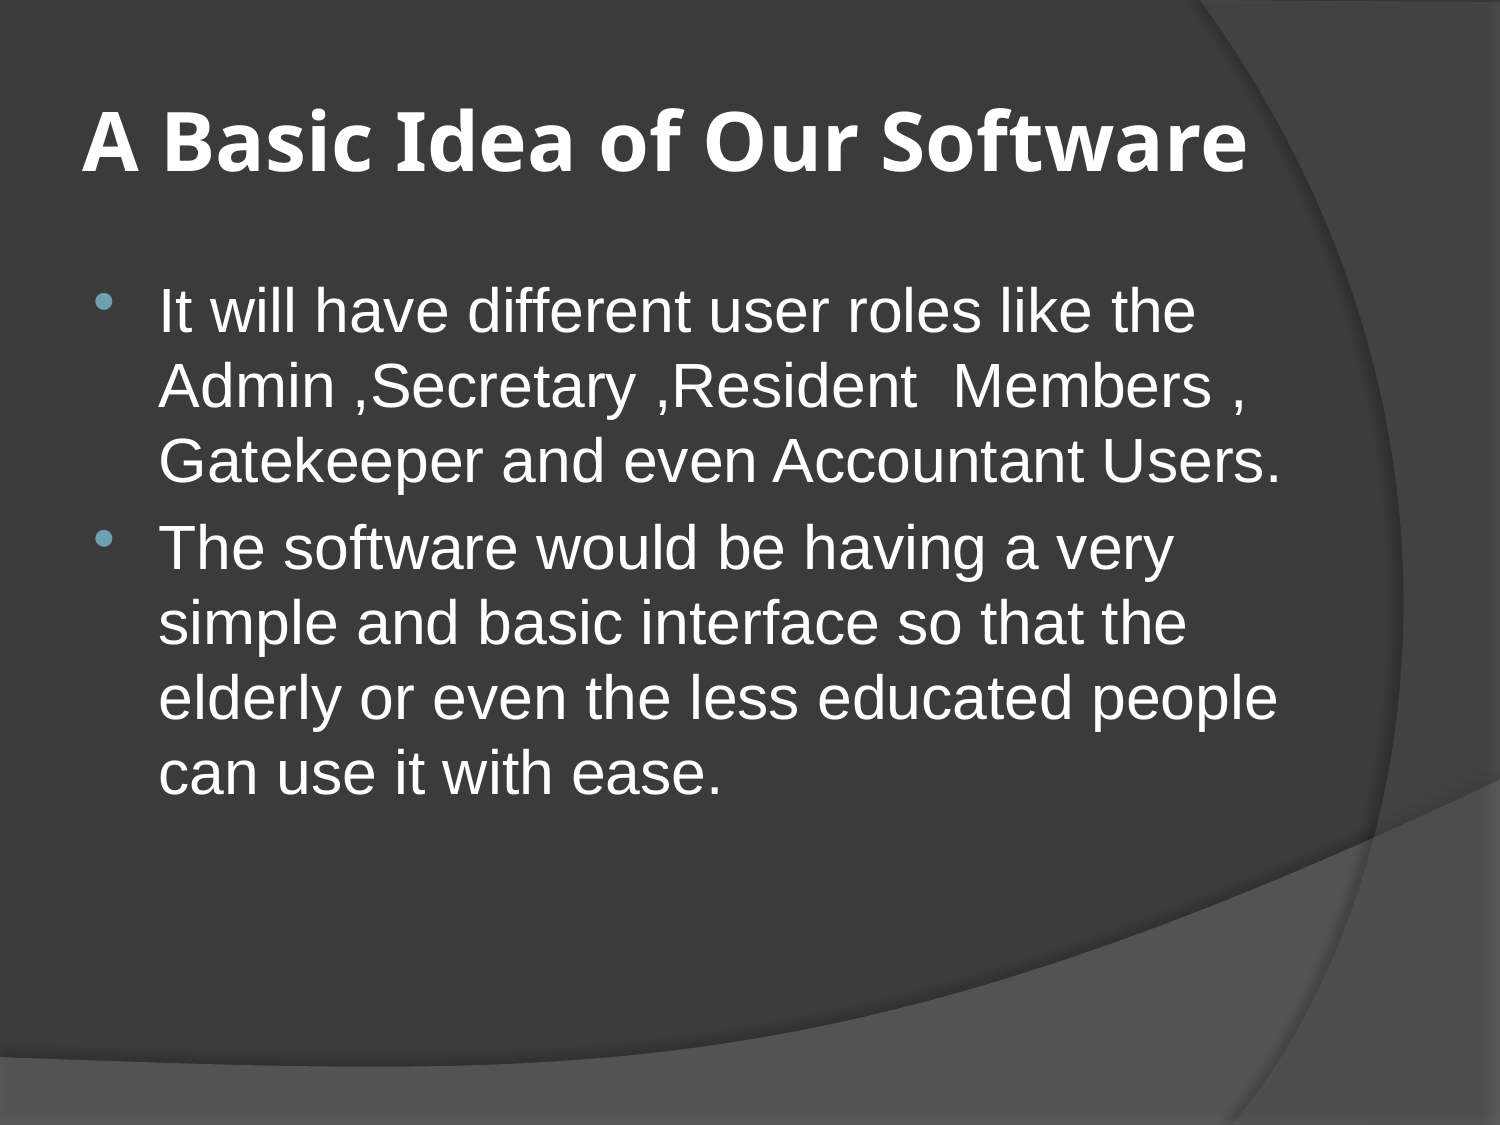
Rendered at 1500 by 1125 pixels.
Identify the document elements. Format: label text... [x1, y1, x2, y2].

title A Basic Idea of Our Software [75, 45, 1300, 233]
list It will have different user roles like the Admin ,Secretary ,Resident Members , Gatekeeper and even Accountant Users. The software would be having a very simple and basic interface so that the elderly or even the less educated people can use it with ease. [75, 262, 1300, 1005]
